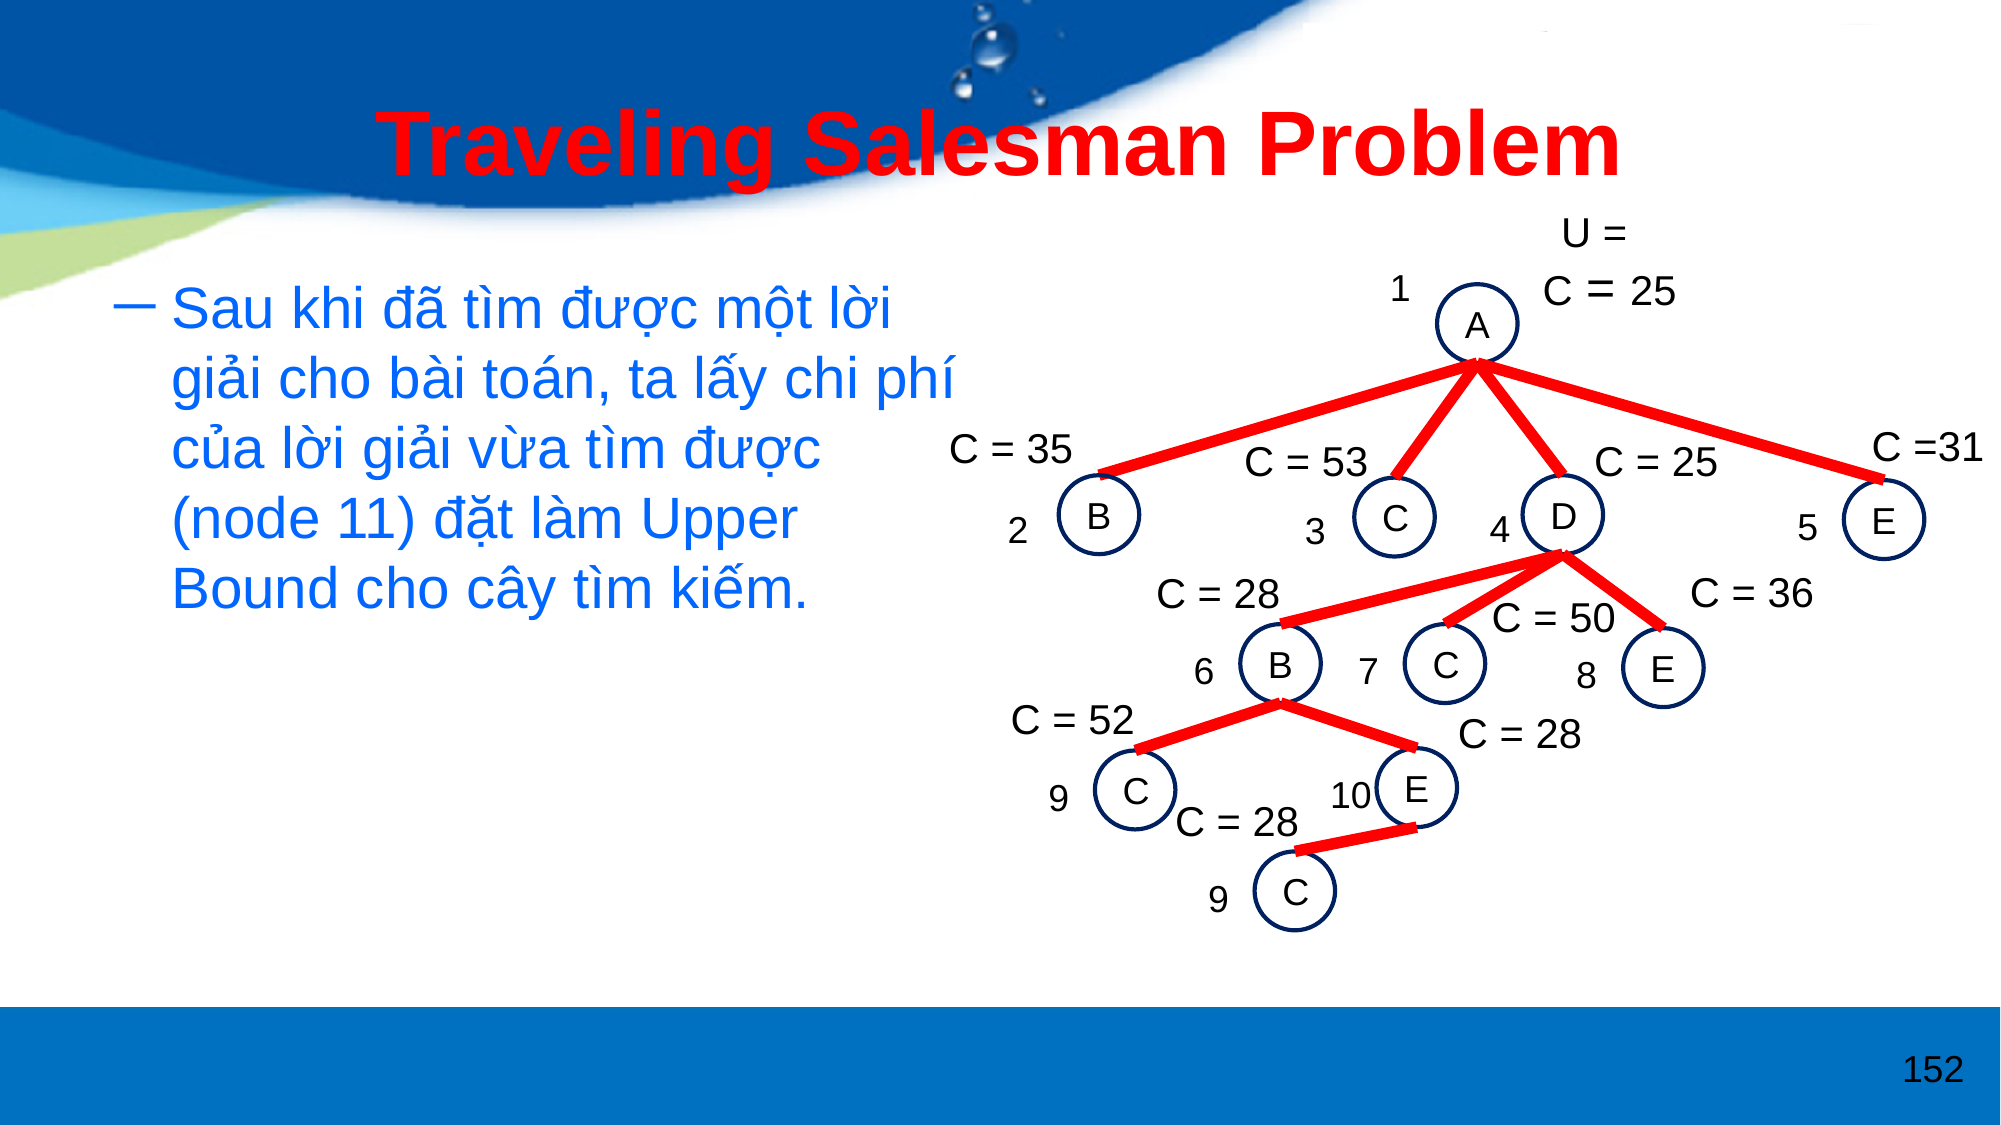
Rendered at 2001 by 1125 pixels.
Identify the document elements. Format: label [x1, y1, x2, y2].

text_box [1179, 639, 1230, 700]
text_box [1033, 766, 1085, 826]
text_box [1193, 867, 1244, 927]
text_box [934, 282, 2000, 933]
text_box [1675, 558, 1842, 623]
text_box [1527, 247, 1692, 323]
list [99, 262, 984, 1005]
title [99, 45, 1900, 233]
picture [0, 0, 2001, 1125]
text_box [993, 498, 1044, 559]
text_box [1782, 495, 1834, 556]
text_box [1375, 256, 1426, 317]
